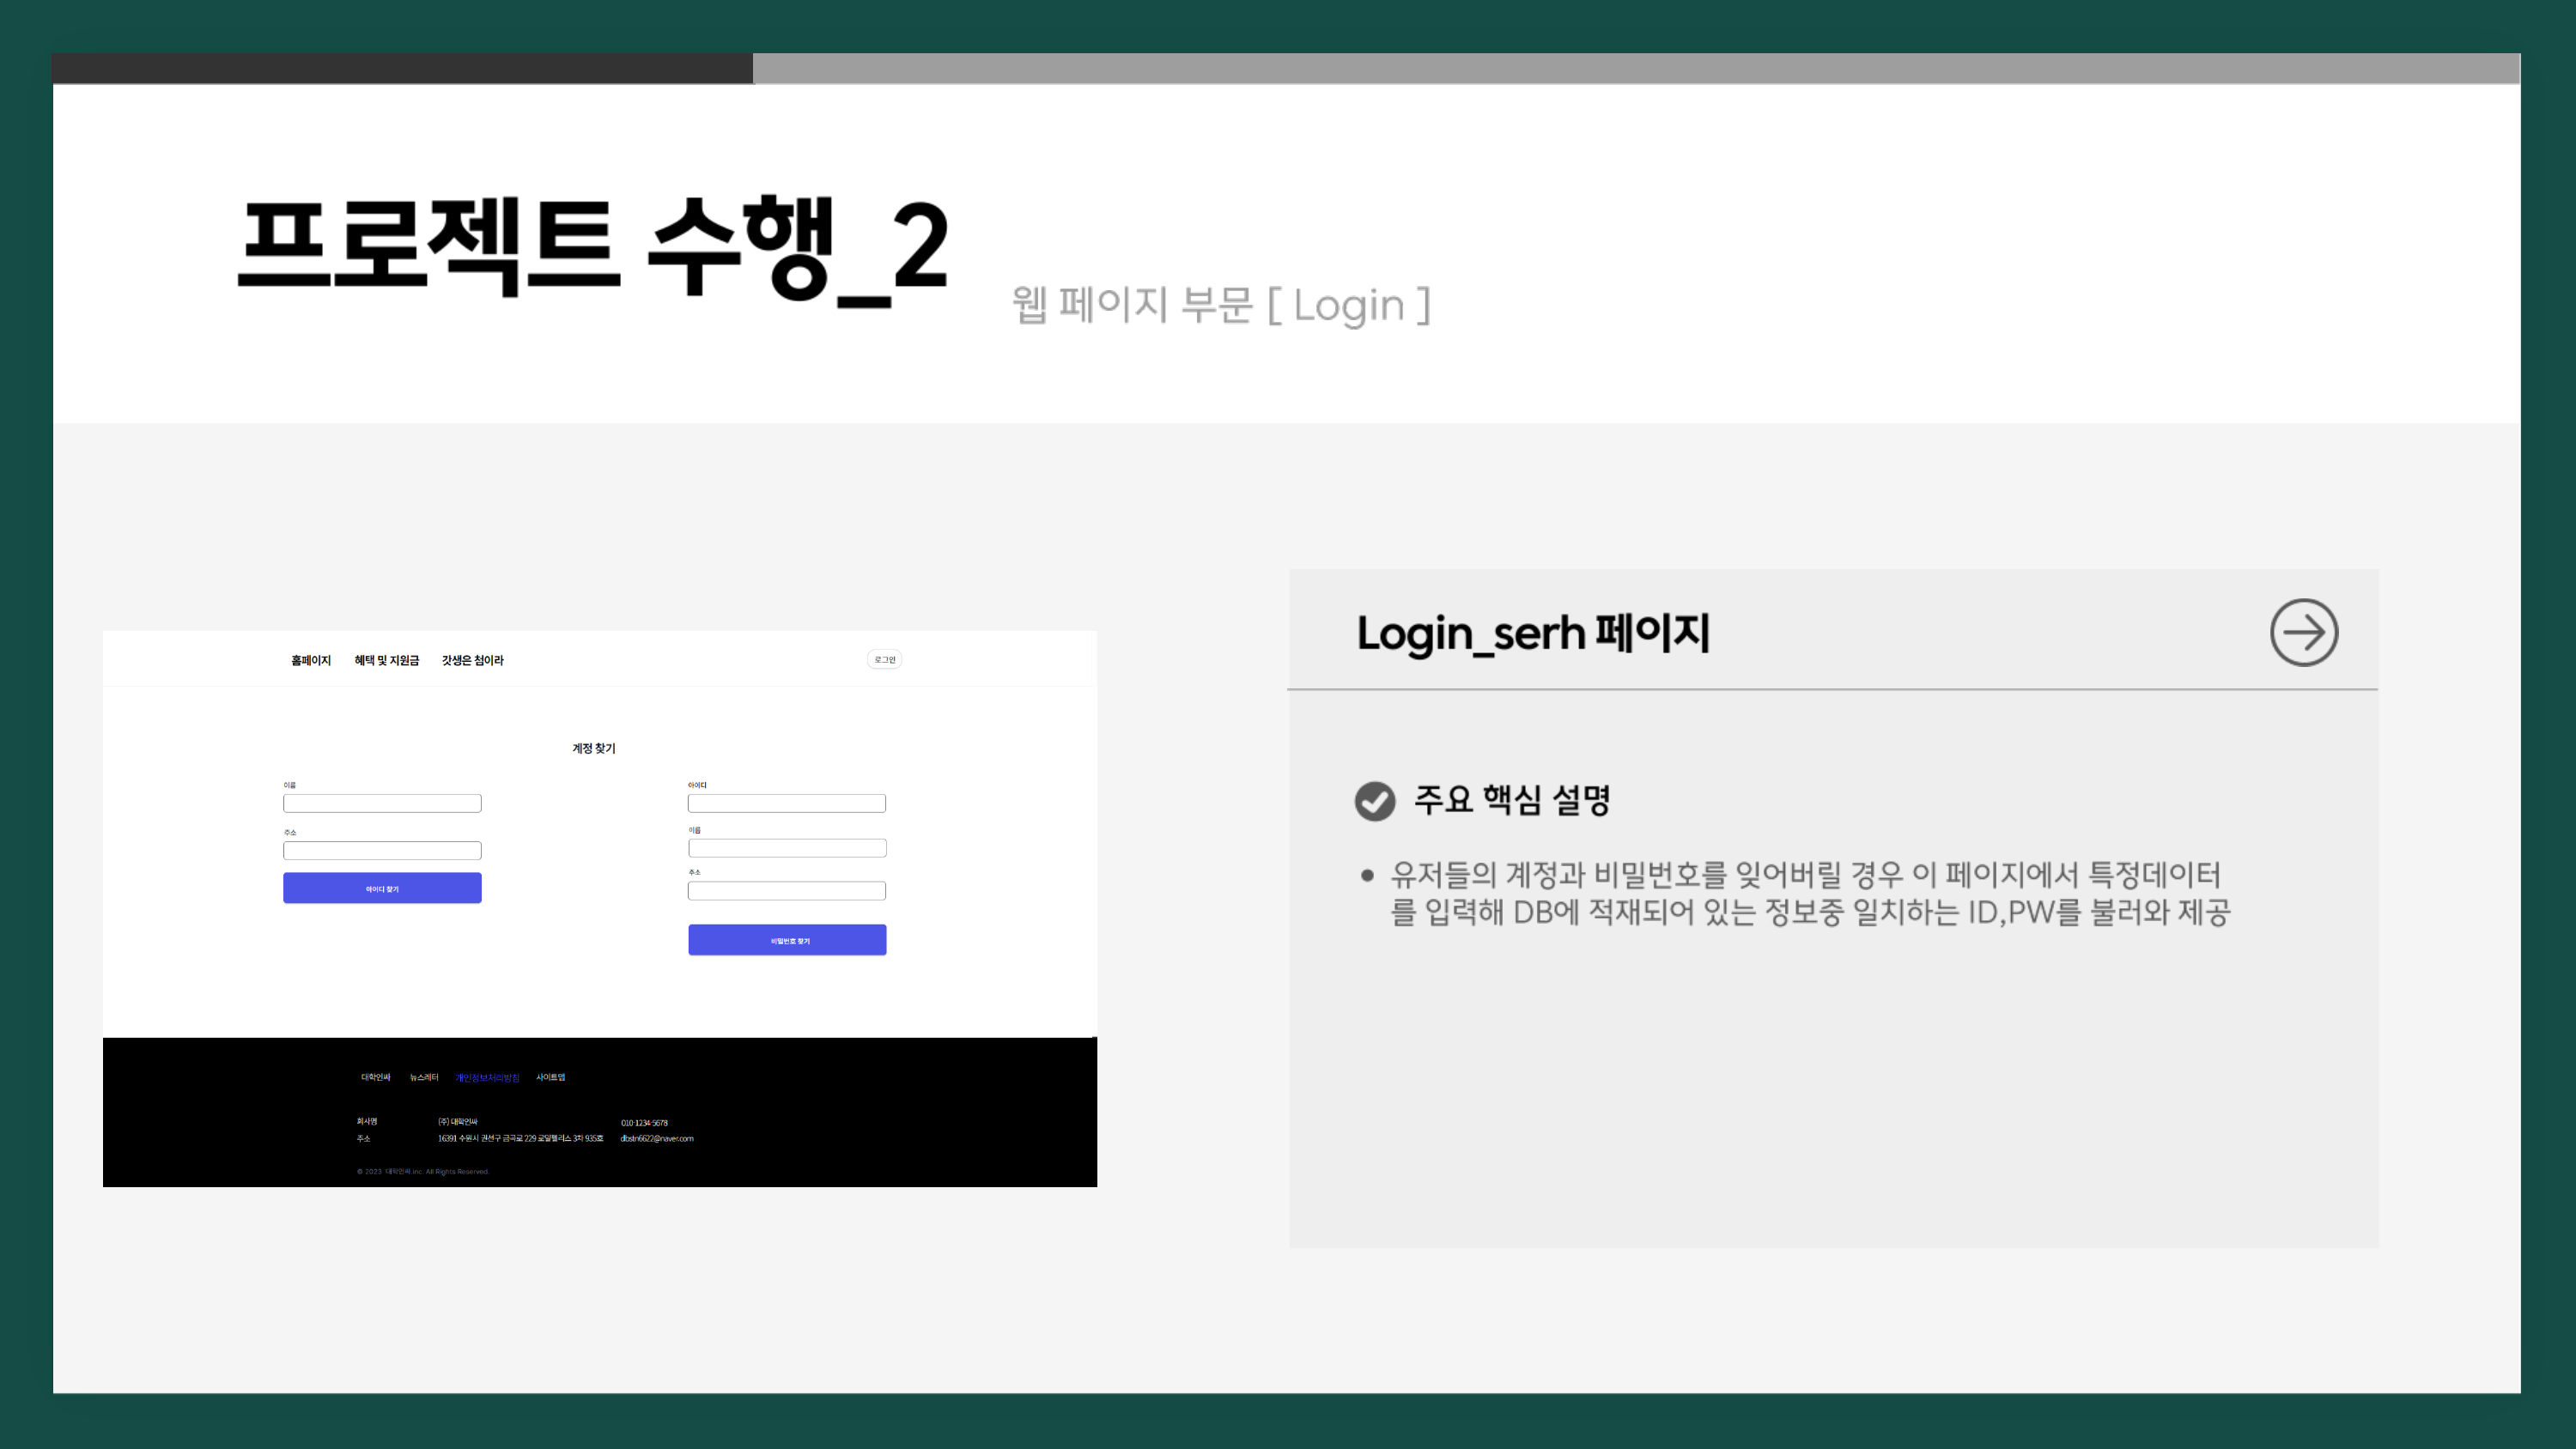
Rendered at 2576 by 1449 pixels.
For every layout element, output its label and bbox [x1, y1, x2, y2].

text_box [2270, 598, 2339, 667]
text_box [53, 93, 2523, 423]
text_box [753, 52, 2521, 85]
text_box [1290, 569, 2380, 690]
text_box [1290, 696, 2380, 1249]
text_box [1349, 776, 1402, 828]
text_box [1287, 688, 1335, 692]
text_box [1754, 688, 2379, 692]
picture [0, 0, 2576, 1449]
text_box [52, 52, 751, 85]
text_box [1093, 631, 1097, 1187]
text_box [52, 423, 2520, 1395]
